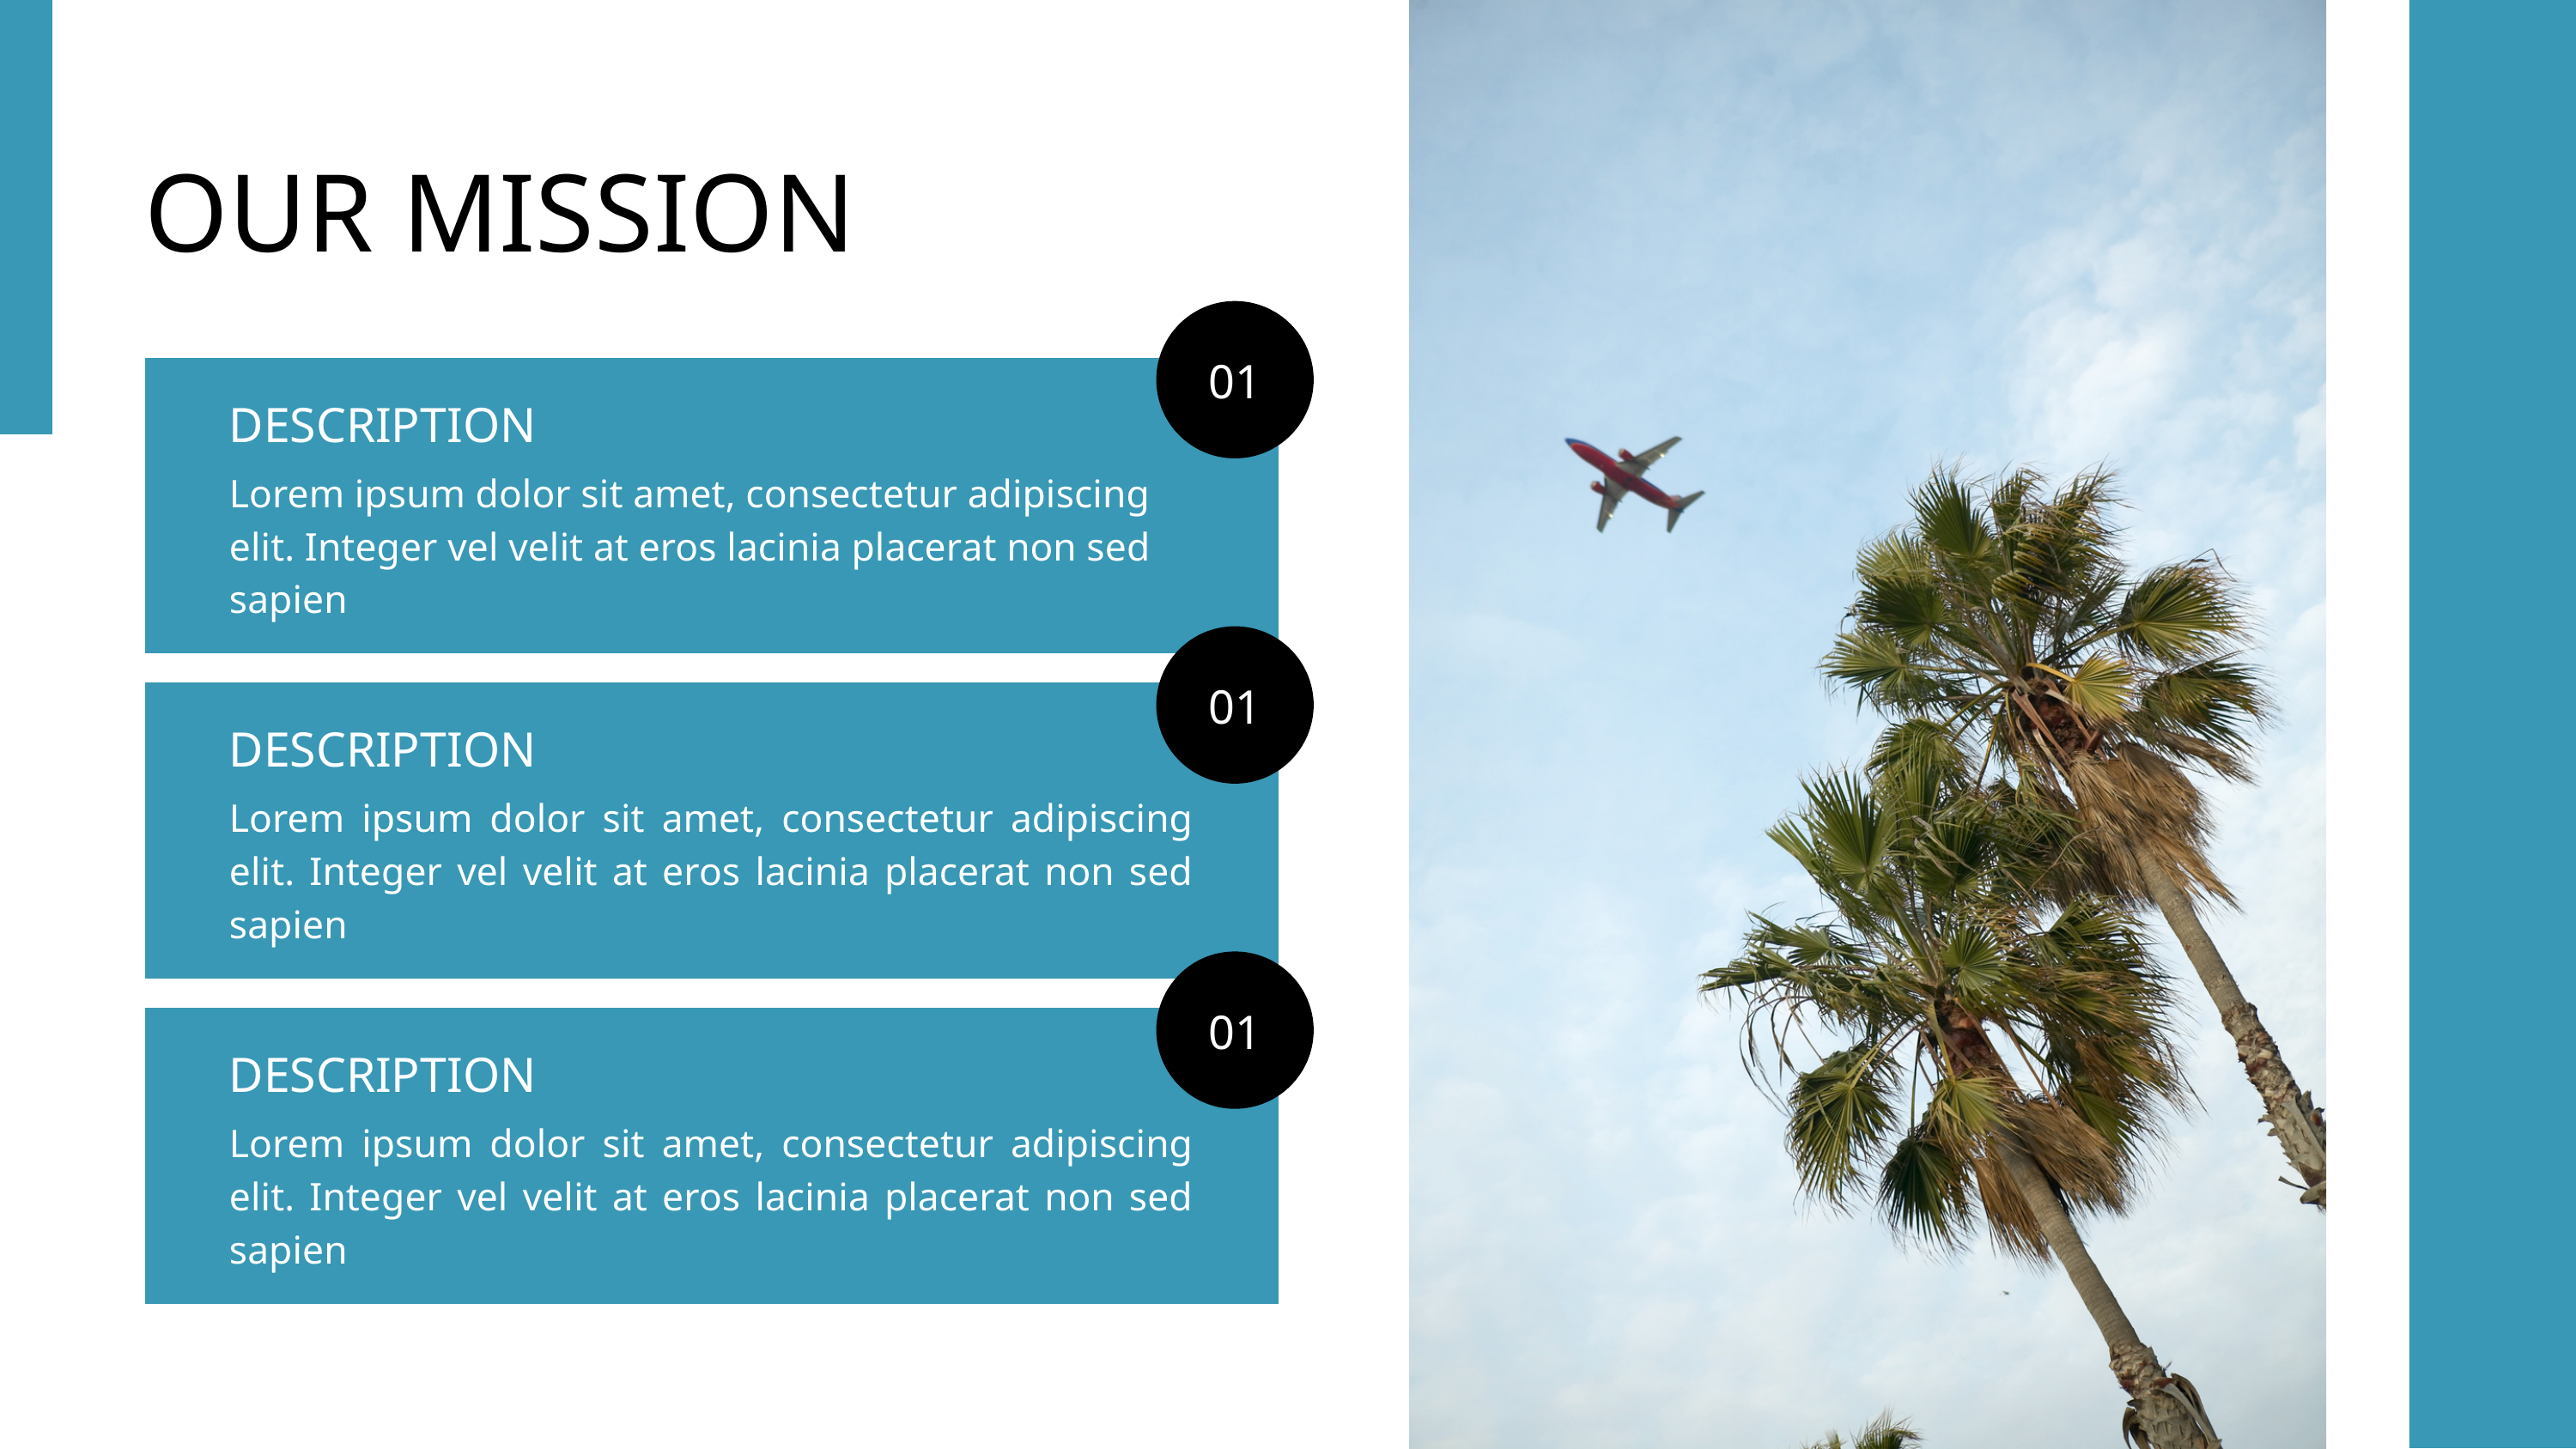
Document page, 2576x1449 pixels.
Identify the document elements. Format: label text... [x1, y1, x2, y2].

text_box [1156, 300, 1315, 459]
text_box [1408, 0, 2327, 1449]
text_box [1156, 626, 1315, 785]
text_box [144, 682, 1279, 979]
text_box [144, 357, 1279, 654]
text_box OUR MISSION [144, 147, 1125, 273]
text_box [2409, 0, 2576, 1449]
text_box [144, 1008, 1279, 1304]
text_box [0, 0, 53, 435]
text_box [1156, 951, 1315, 1109]
